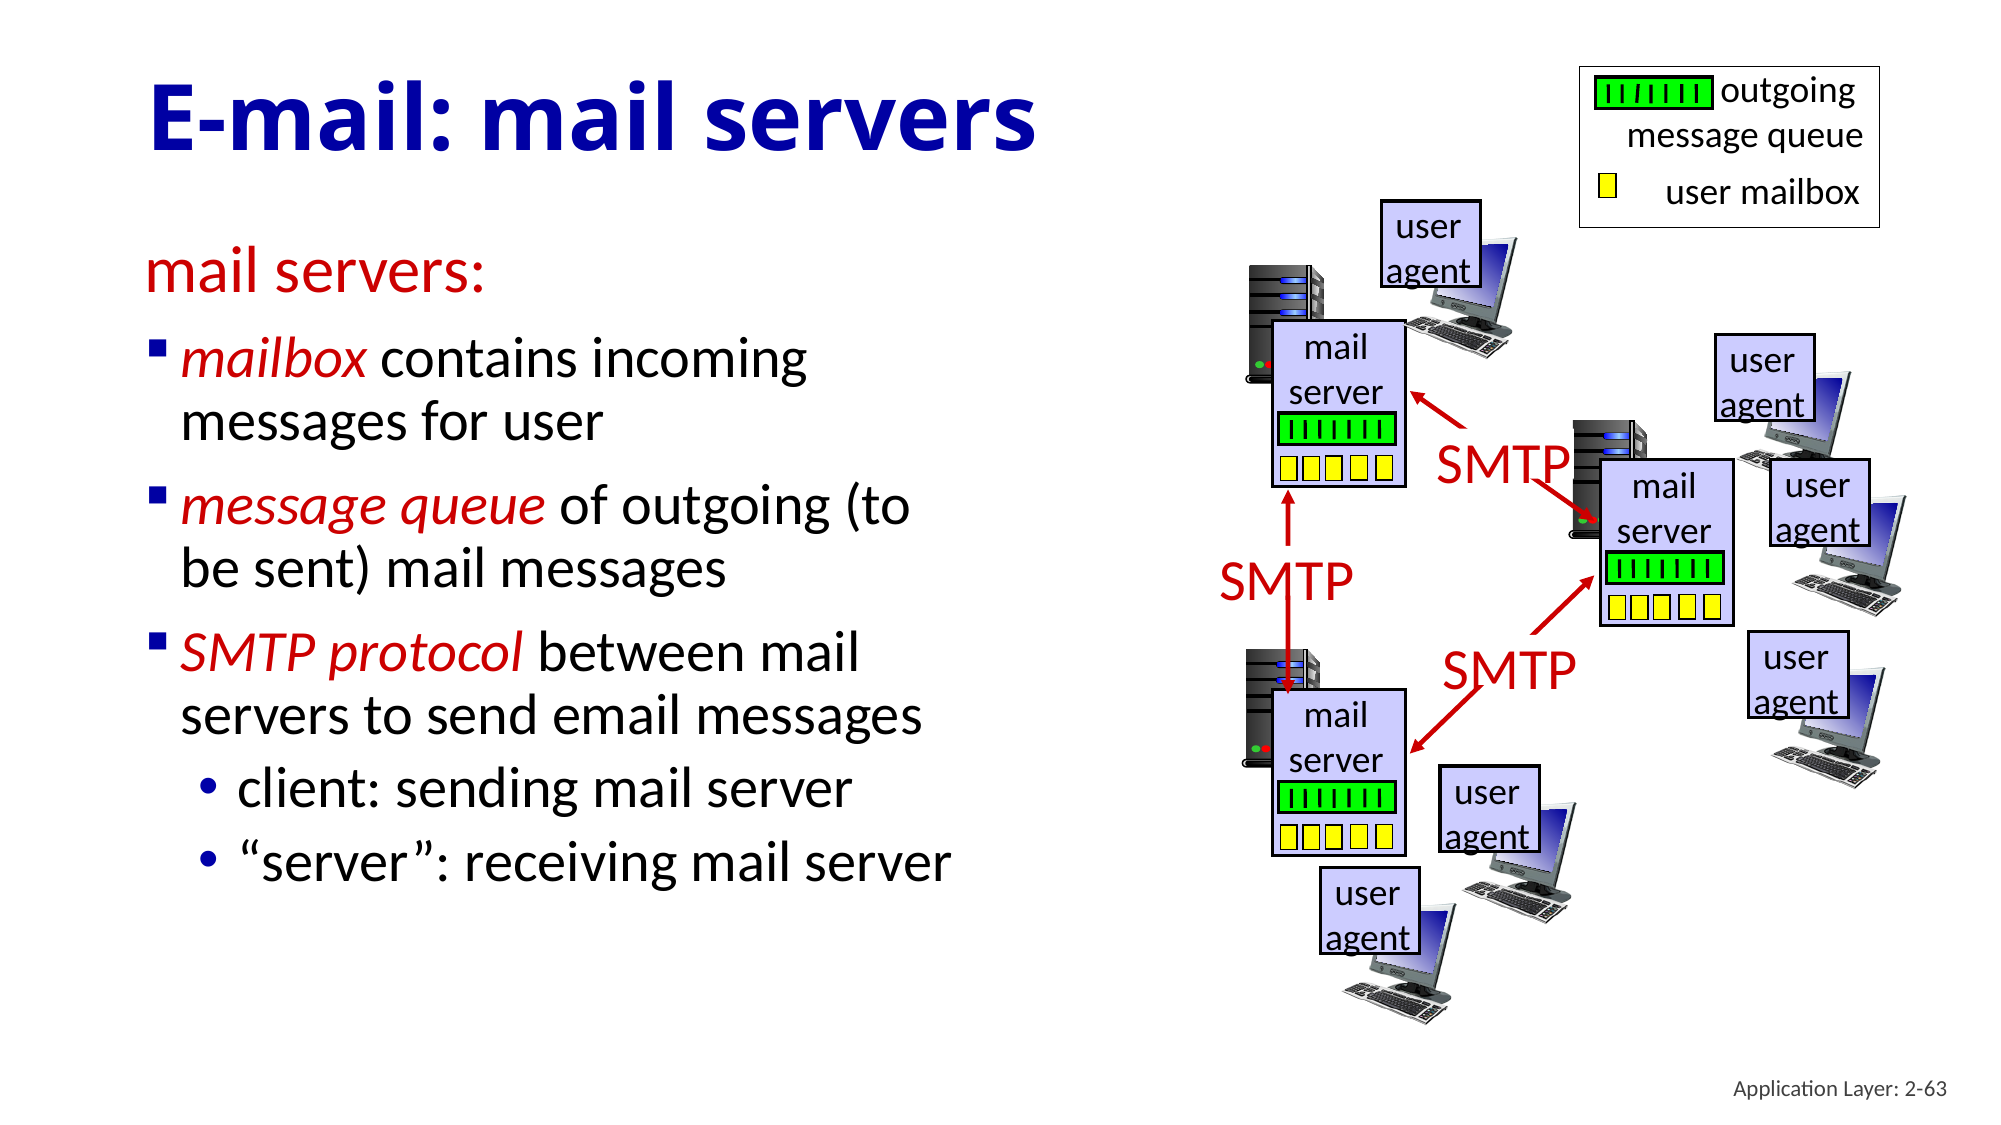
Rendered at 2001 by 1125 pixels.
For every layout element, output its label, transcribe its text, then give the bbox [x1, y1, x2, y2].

slide_number Application Layer: 2-63 [1512, 1056, 1963, 1117]
text_box mail servers: mailbox contains incoming messages for user message queue of outgoing (to be sent) mail messages SMTP protocol between mail servers to send email messages client: sending mail server “server”: receiving mail server [108, 227, 996, 990]
text_box [1579, 66, 1595, 194]
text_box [1595, 57, 1881, 194]
title E-mail: mail servers [131, 47, 1856, 195]
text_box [1203, 194, 1911, 1034]
